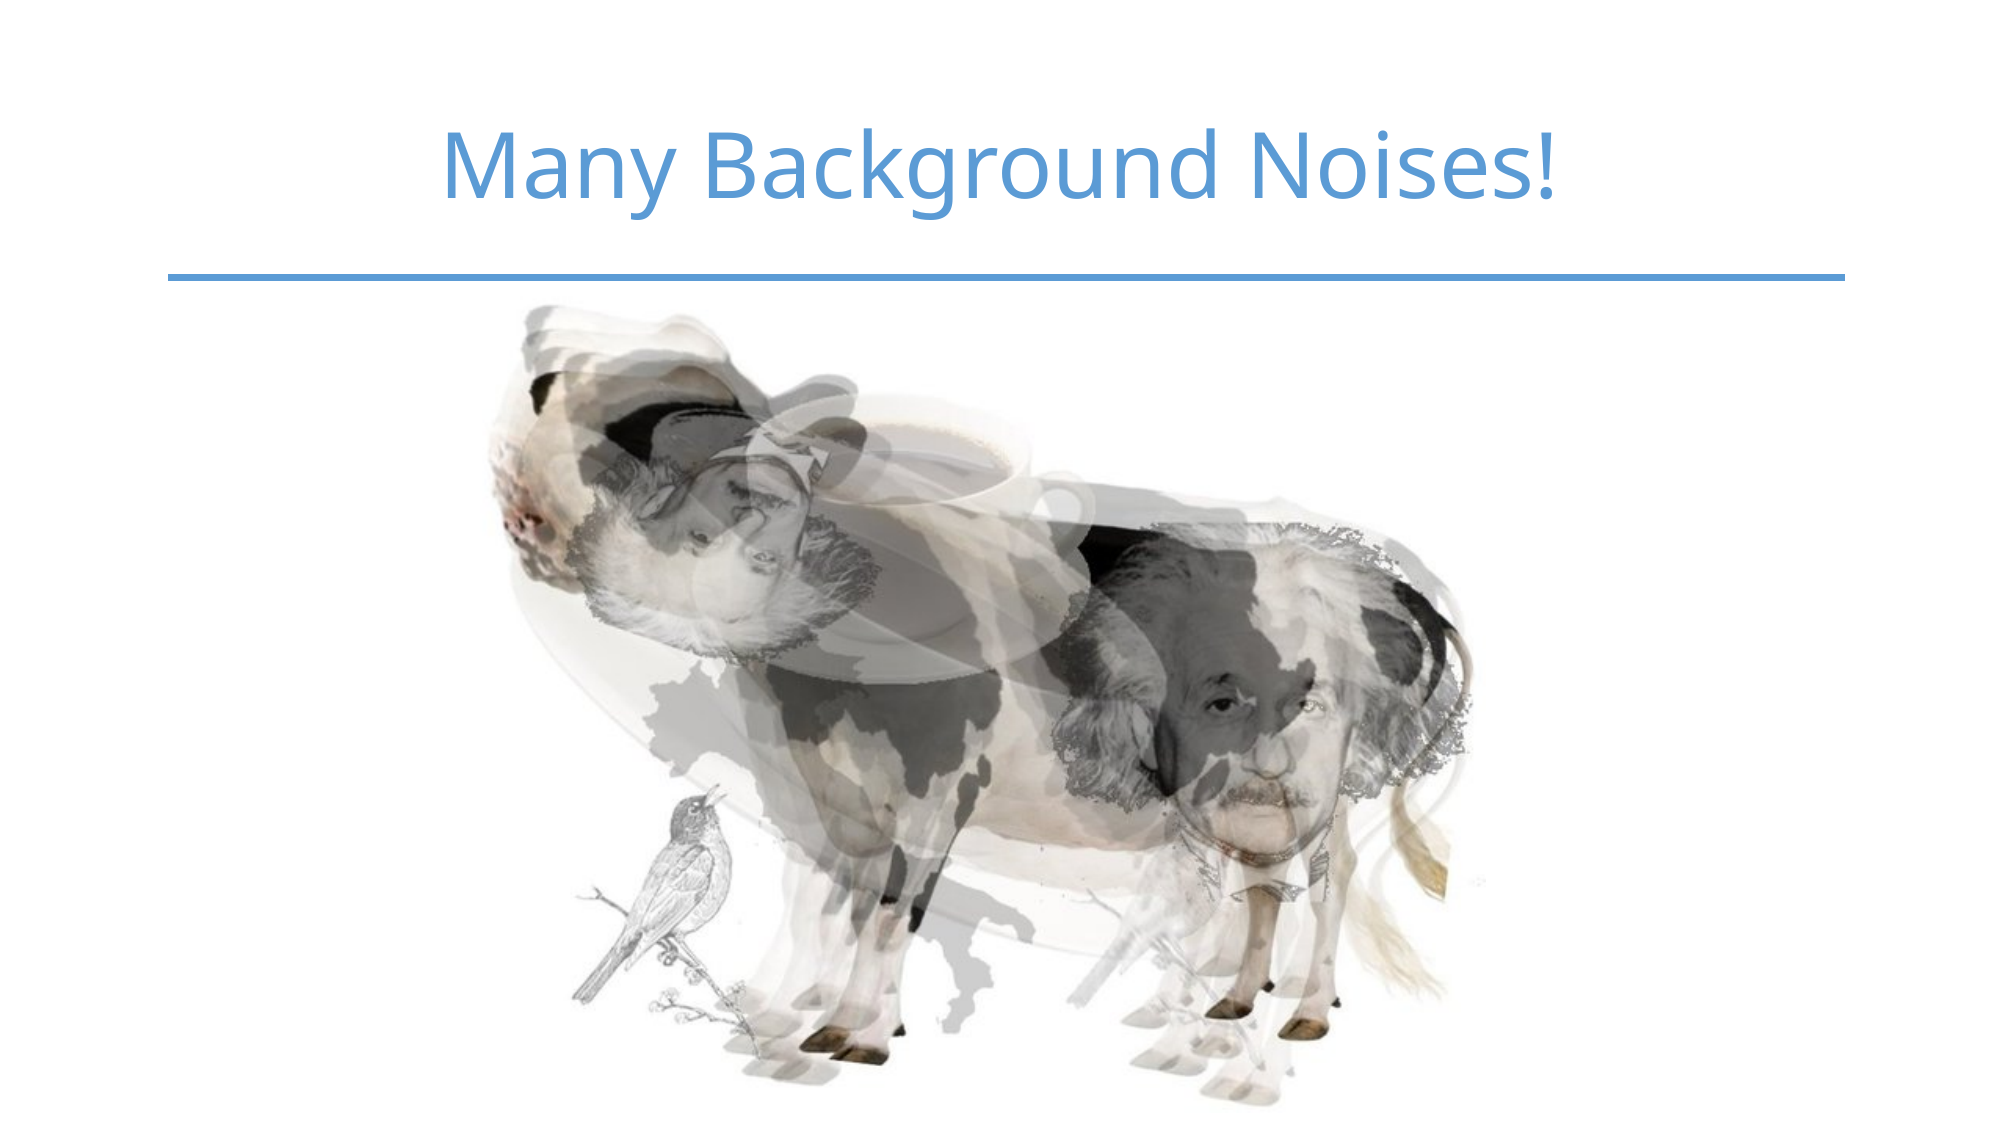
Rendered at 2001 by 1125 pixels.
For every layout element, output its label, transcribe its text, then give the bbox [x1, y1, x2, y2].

title Many Background Noises! [137, 59, 1863, 278]
picture [458, 285, 1486, 1113]
